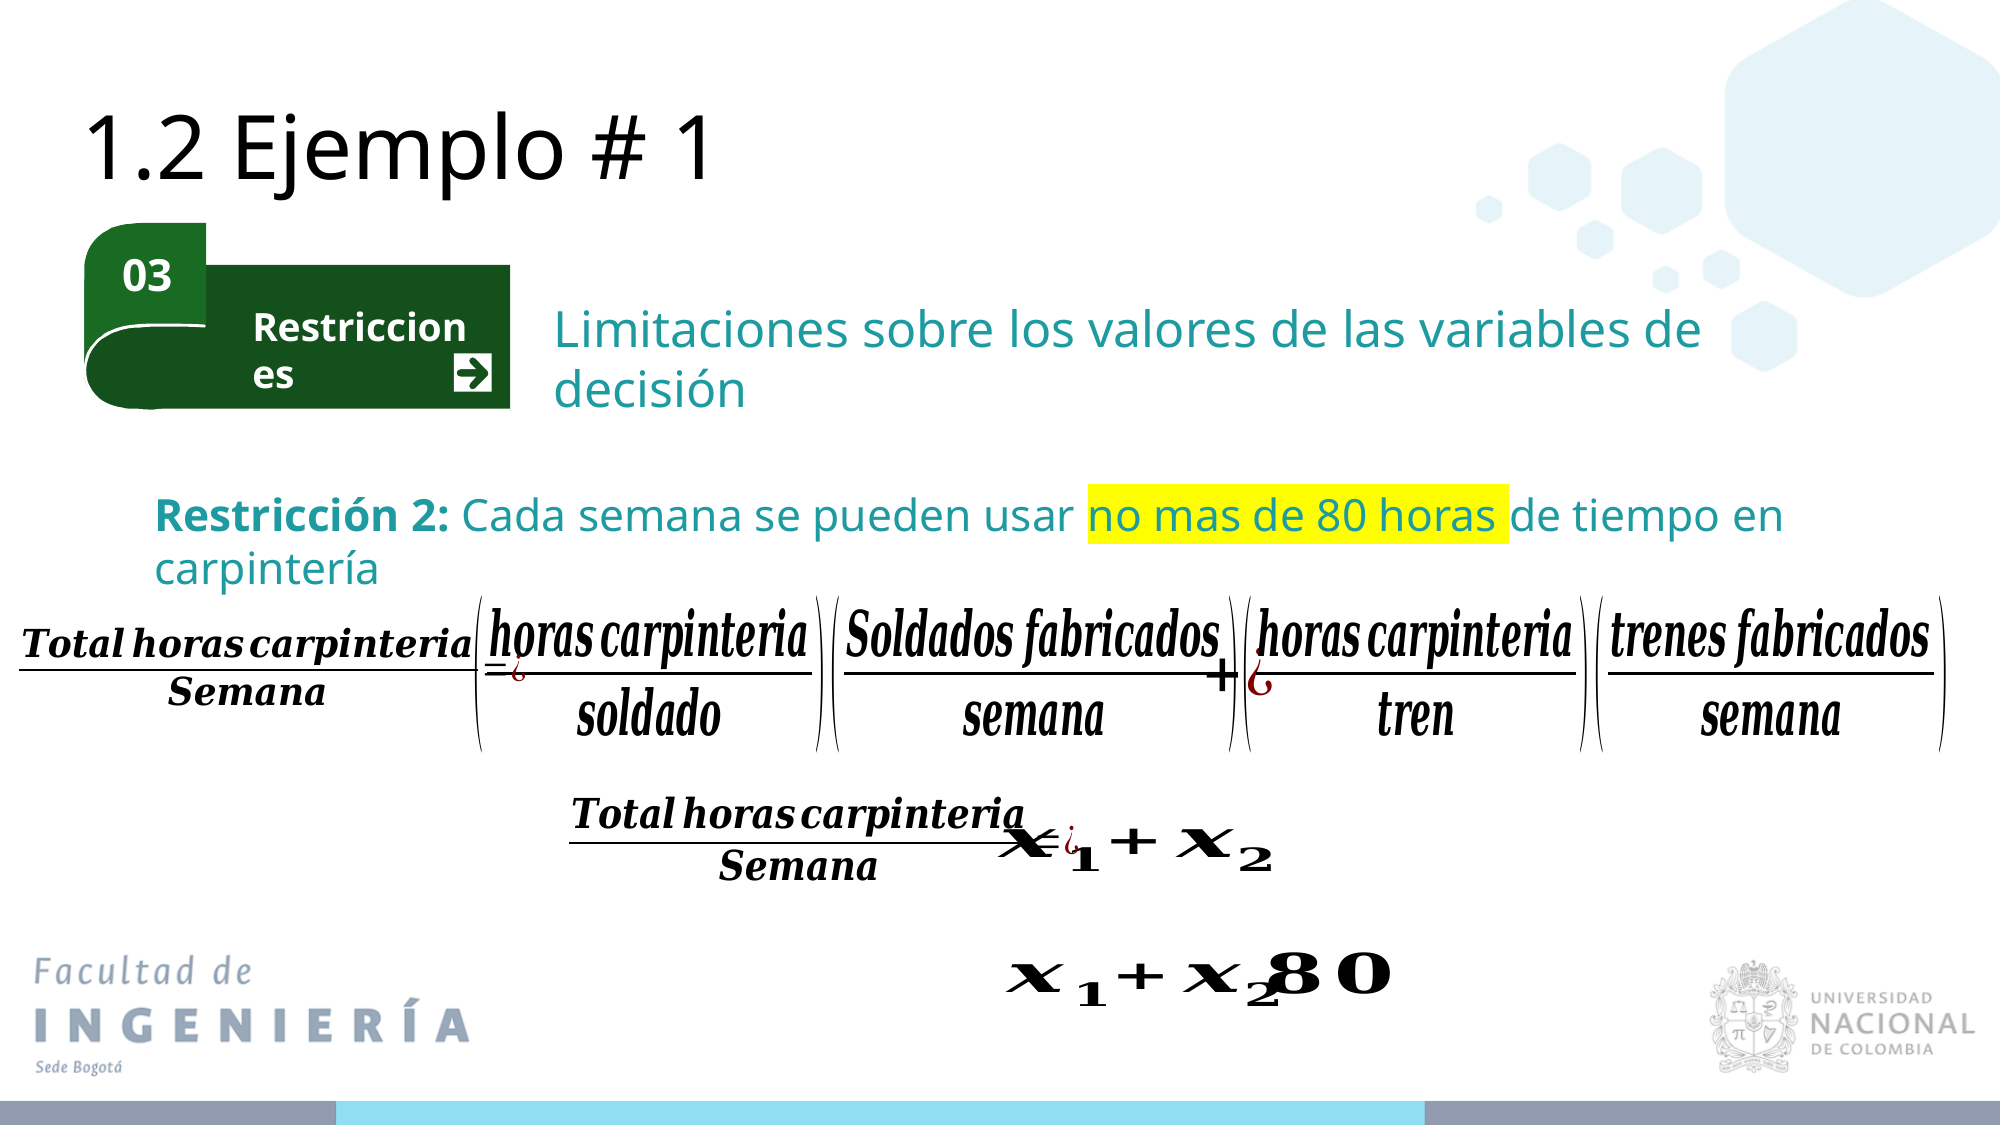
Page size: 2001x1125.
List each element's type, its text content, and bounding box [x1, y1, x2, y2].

text_box 1.2 Ejemplo # 1 [66, 82, 1767, 205]
text_box Limitaciones sobre los valores de las variables de decisión [539, 290, 1840, 425]
text_box Restricción 2: Cada semana se pueden usar no mas de 80 horas de tiempo en carpintería [139, 479, 1860, 601]
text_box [0, 0, 2000, 1125]
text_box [82, 222, 511, 413]
